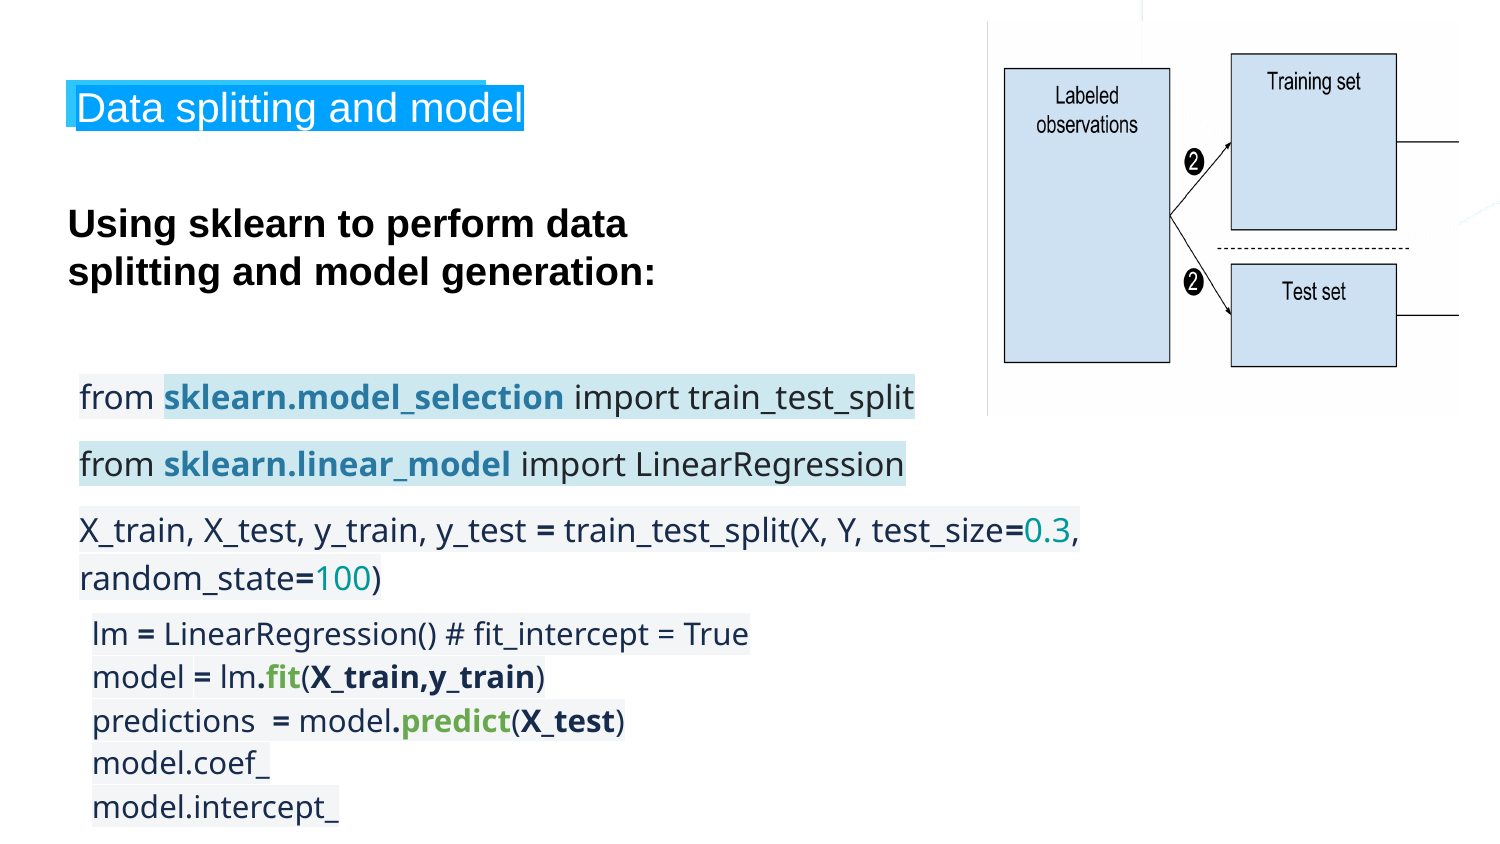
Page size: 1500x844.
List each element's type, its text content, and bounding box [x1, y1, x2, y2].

picture [987, 0, 1500, 417]
text_box Using sklearn to perform data splitting and model generation: [64, 194, 729, 242]
text_box from sklearn.model_selection import train_test_split from sklearn.linear_model import LinearRegression X_train, X_test, y_train, y_test = train_test_split(X, Y, test_size=0.3, random_state=100) lm = LinearRegression() # fit_intercept = True model = lm.fit(X_train,y_train) predictions = model.predict(X_test) model.coef_ model.intercept_ [64, 312, 1405, 639]
text_box [72, 639, 834, 733]
text_box Data splitting and model selection [72, 77, 666, 130]
picture [65, 79, 486, 128]
